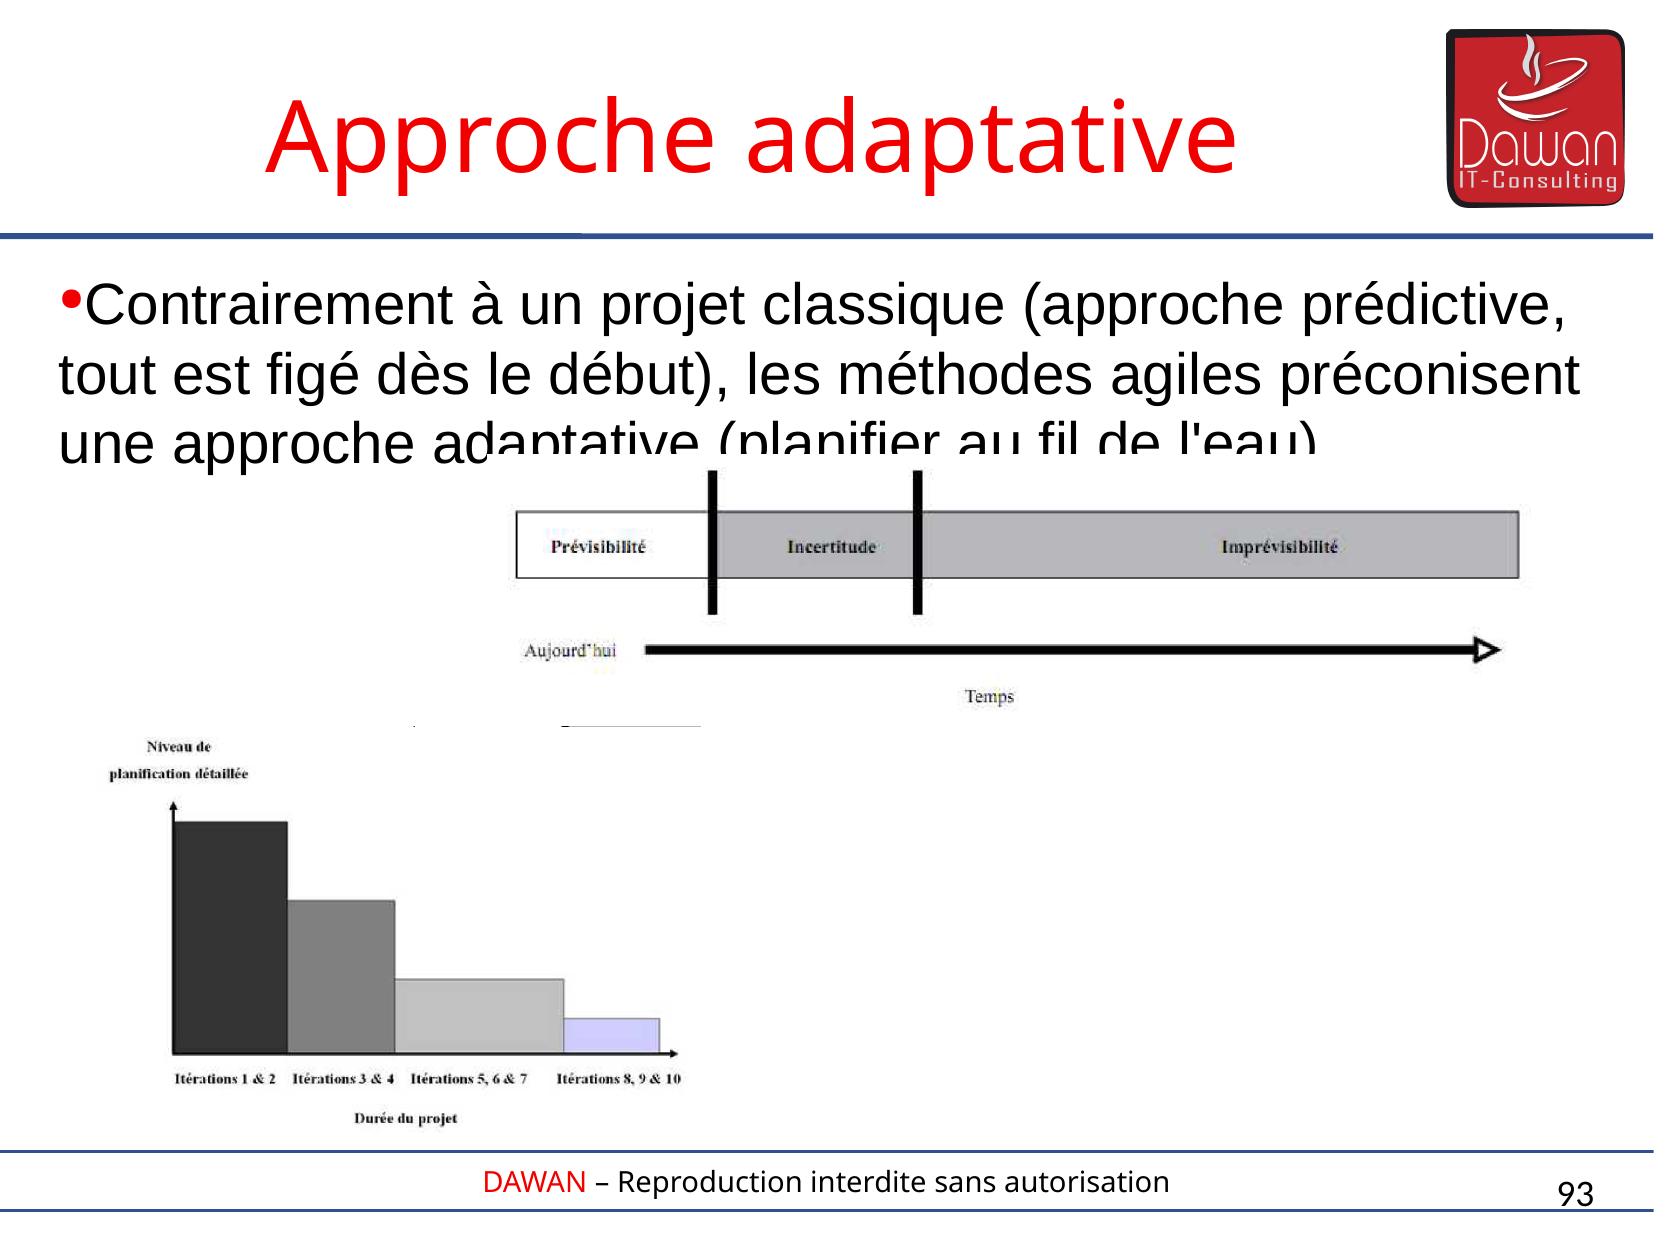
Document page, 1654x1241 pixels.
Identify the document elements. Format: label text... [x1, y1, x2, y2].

picture [93, 454, 1538, 1137]
title Approche adaptative [59, 29, 1447, 237]
text_box 93 [1535, 1169, 1595, 1233]
list Contrairement à un projet classique (approche prédictive, tout est figé dès le début), les méthodes agiles préconisent une approche adaptative (planifier au fil de l'eau). [59, 265, 1595, 1109]
picture [1447, 29, 1625, 208]
